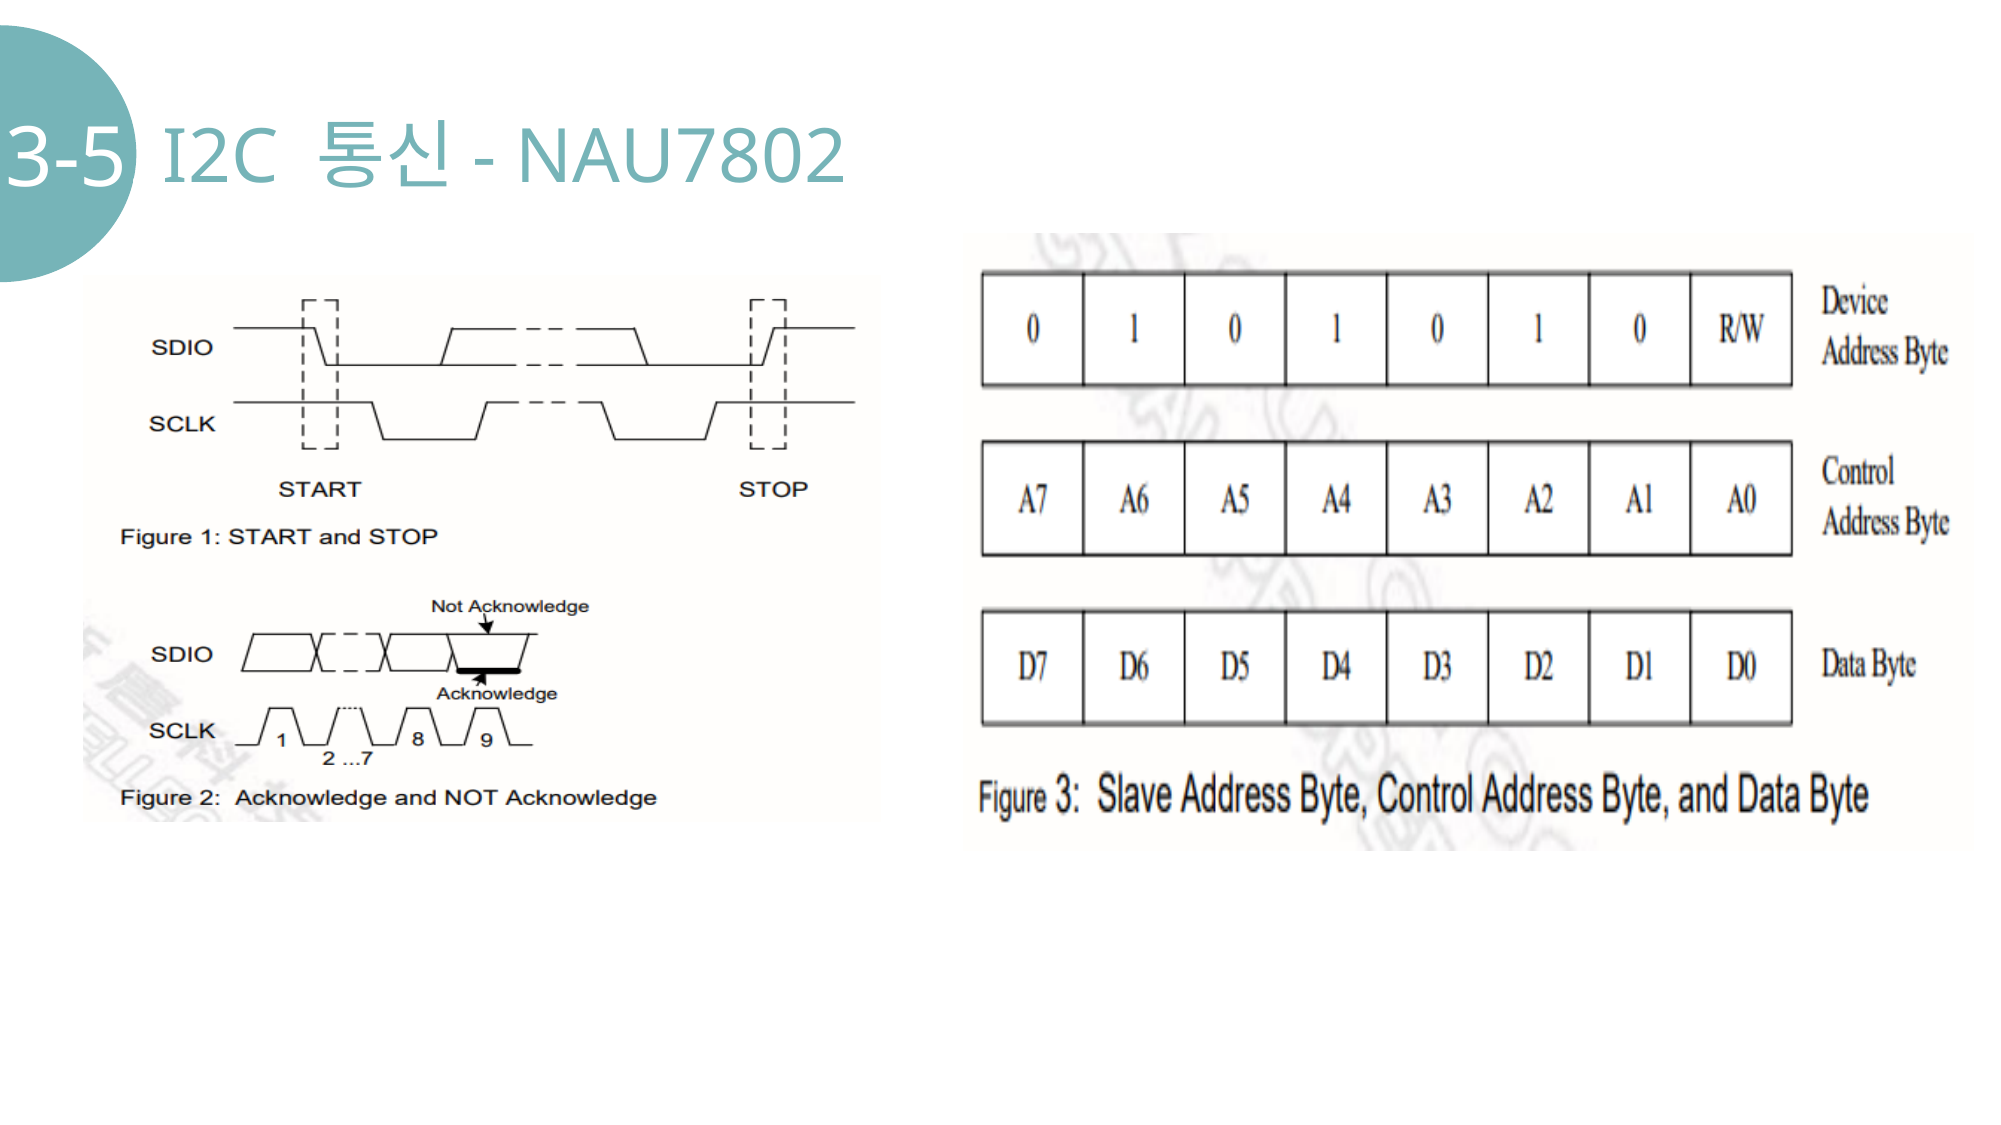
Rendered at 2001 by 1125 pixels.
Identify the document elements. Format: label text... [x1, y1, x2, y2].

text_box I2C 통신- NAU7802 [148, 100, 902, 206]
text_box 3-5. [0, 95, 165, 211]
picture [963, 233, 1974, 851]
picture [83, 275, 882, 822]
